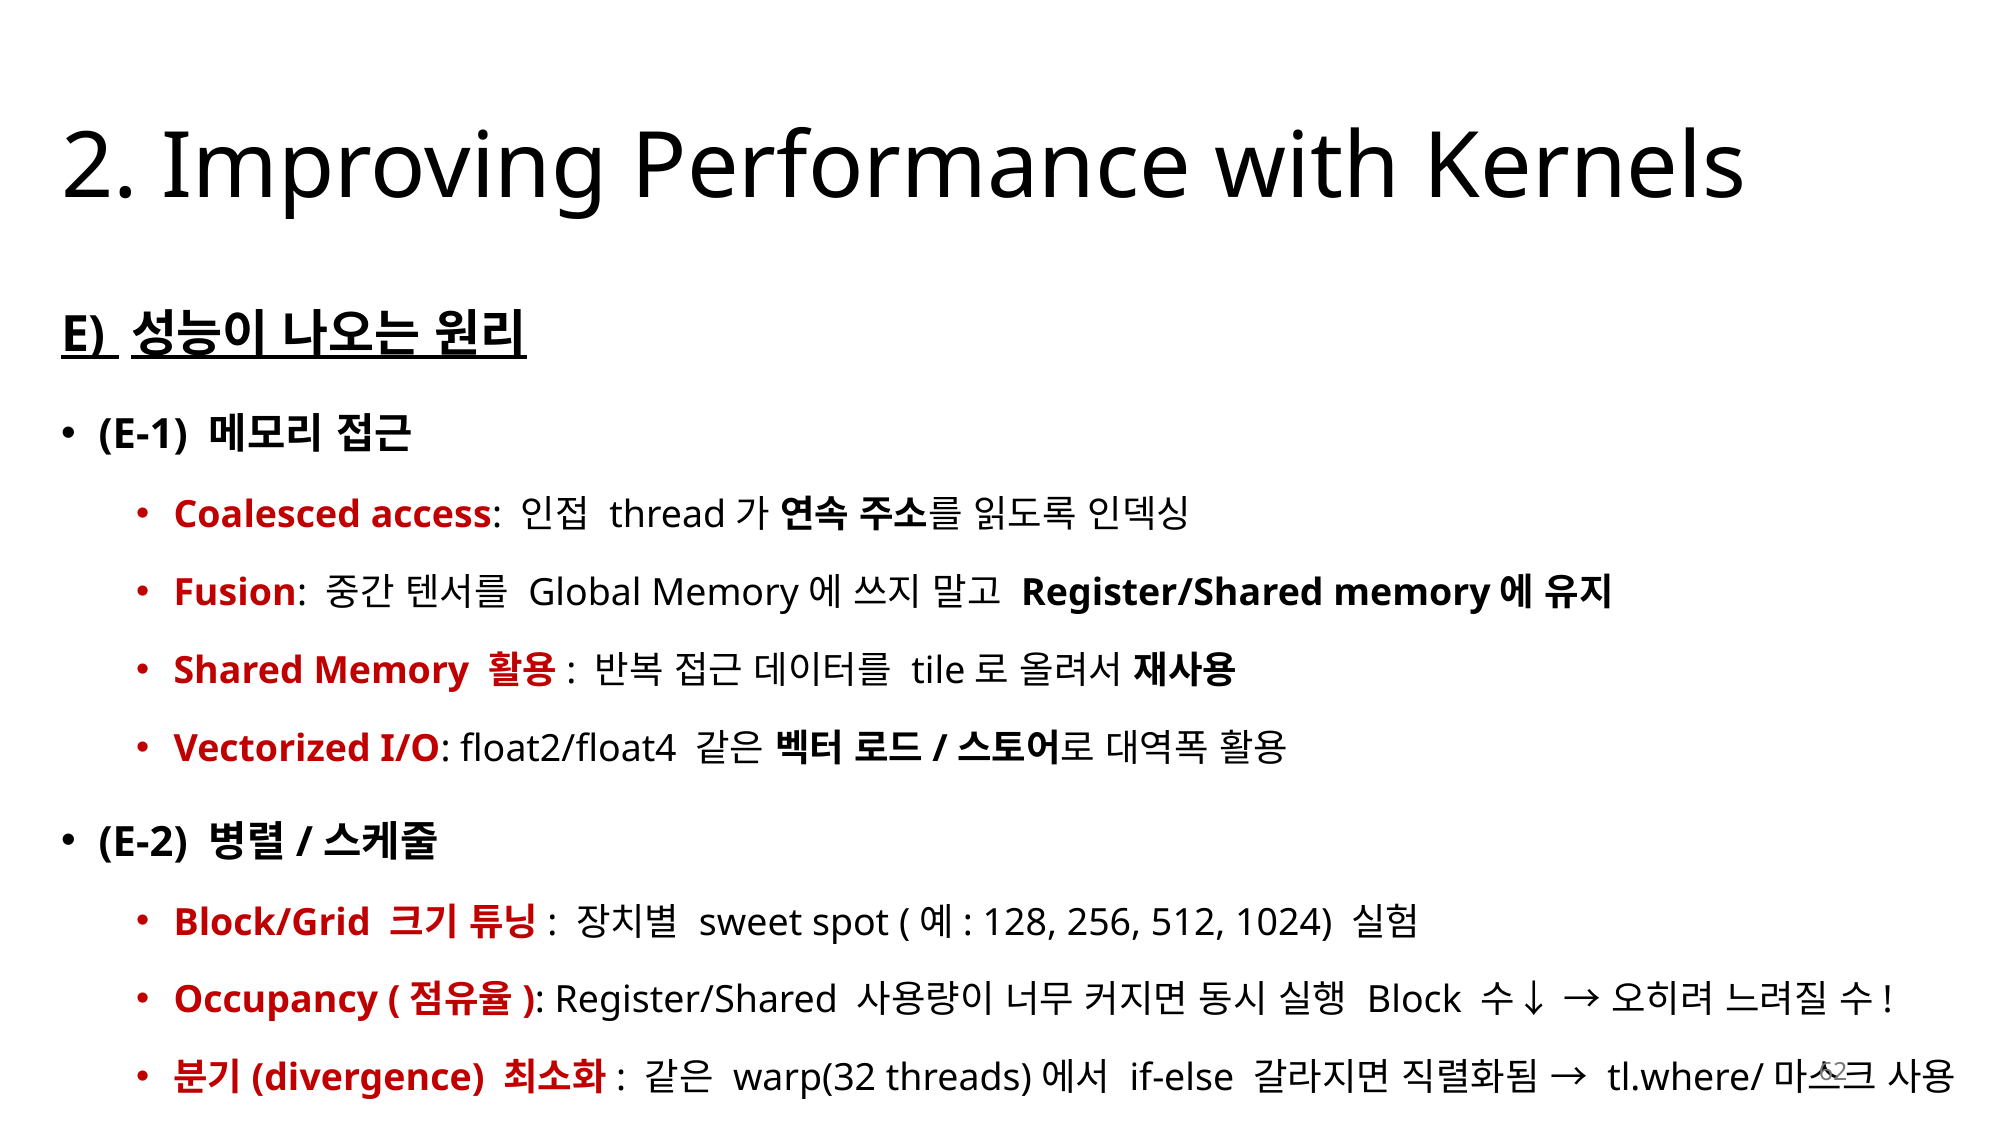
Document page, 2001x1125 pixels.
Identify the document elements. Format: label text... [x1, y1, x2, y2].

slide_number 62 [1412, 1042, 1863, 1103]
title 2. Improving Performance with Kernels [46, 101, 1957, 235]
list E) 성능이 나오는 원리 (E-1) 메모리 접근 Coalesced access: 인접 thread가 연속 주소를 읽도록 인덱싱 Fusion: 중간 텐서를 Global Memory에 쓰지 말고 Register/Shared memory에 유지 Shared Memory 활용: 반복 접근 데이터를 tile로 올려서 재사용 Vectorized I/O: float2/float4 같은 벡터 로드/스토어로 대역폭 활용 (E-2) 병렬/스케줄 Block/Grid 크기 튜닝: 장치별 sweet spot (예: 128, 256, 512, 1024) 실험 Occupancy (점유율): Register/Shared 사용량이 너무 커지면 동시 실행 Block 수↓ → 오히려 느려질 수! 분기(divergence) 최소화: 같은 warp(32 threads)에서 if-else 갈라지면 직렬화됨 → tl.where/마스크 사용 [46, 263, 2000, 1125]
